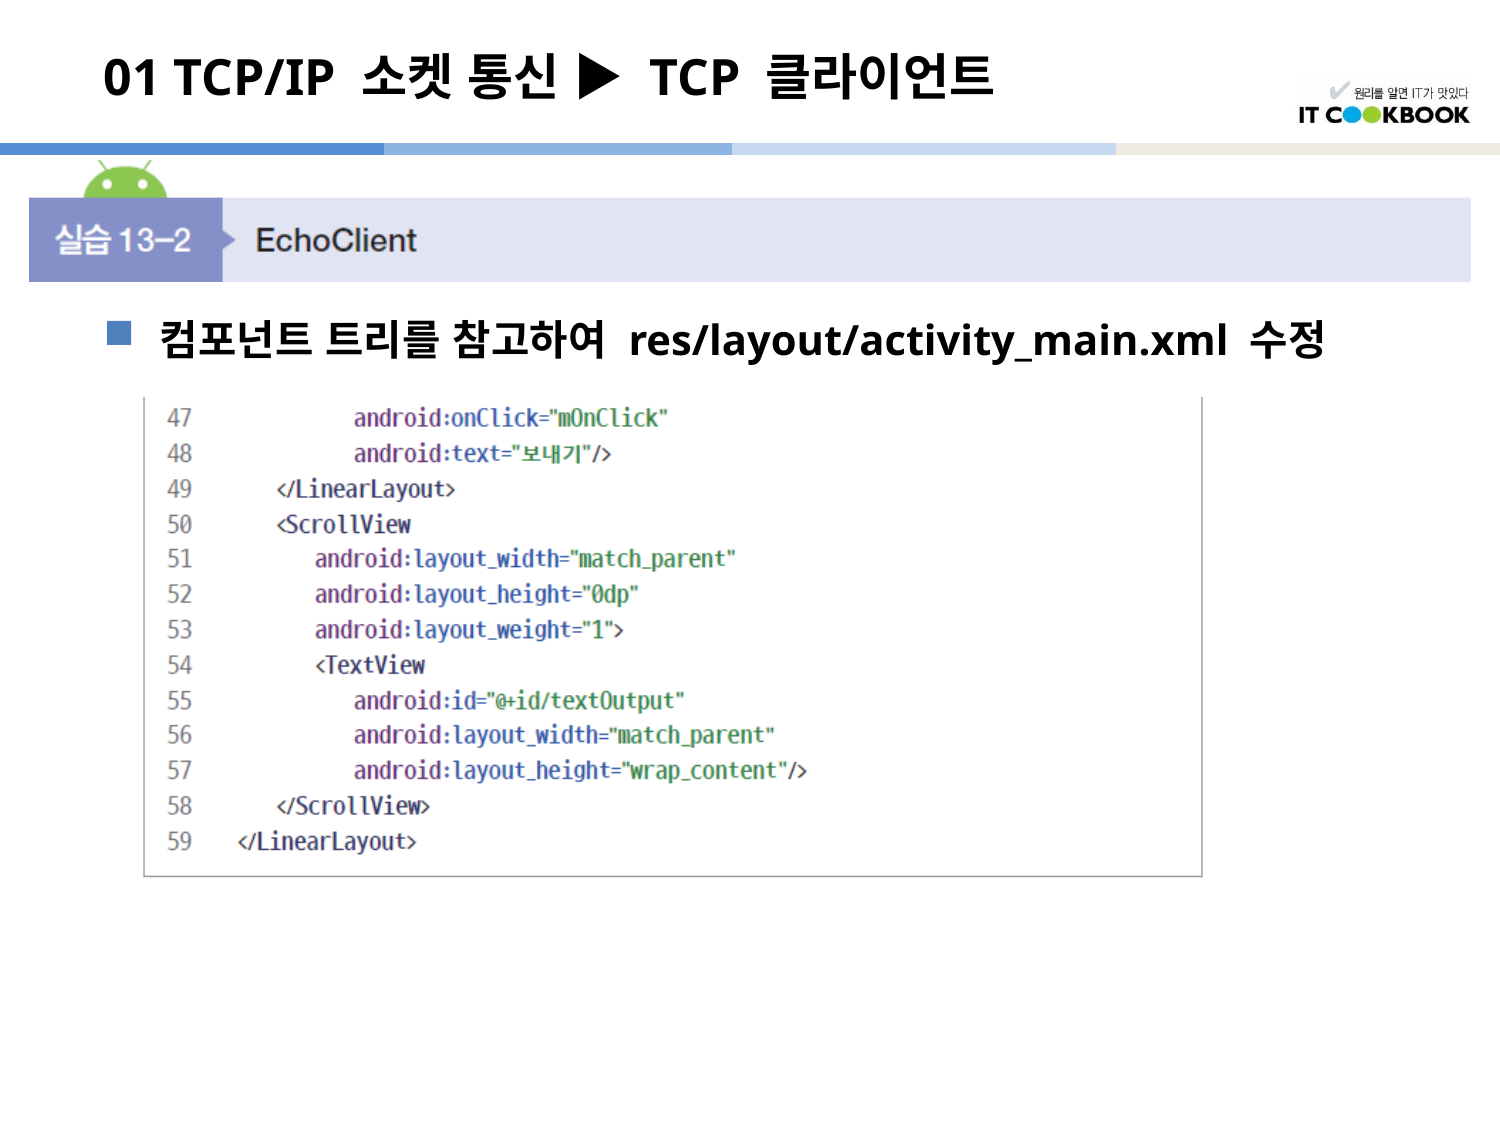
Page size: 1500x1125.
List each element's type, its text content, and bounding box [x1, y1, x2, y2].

picture [29, 160, 1471, 282]
list 컴포넌트 트리를 참고하여 res/layout/activity_main.xml 수정 [88, 290, 1436, 1083]
picture [1295, 78, 1473, 125]
title 01 TCP/IP 소켓 통신 ▶ TCP 클라이언트 [88, 30, 1330, 121]
picture [135, 396, 1210, 884]
